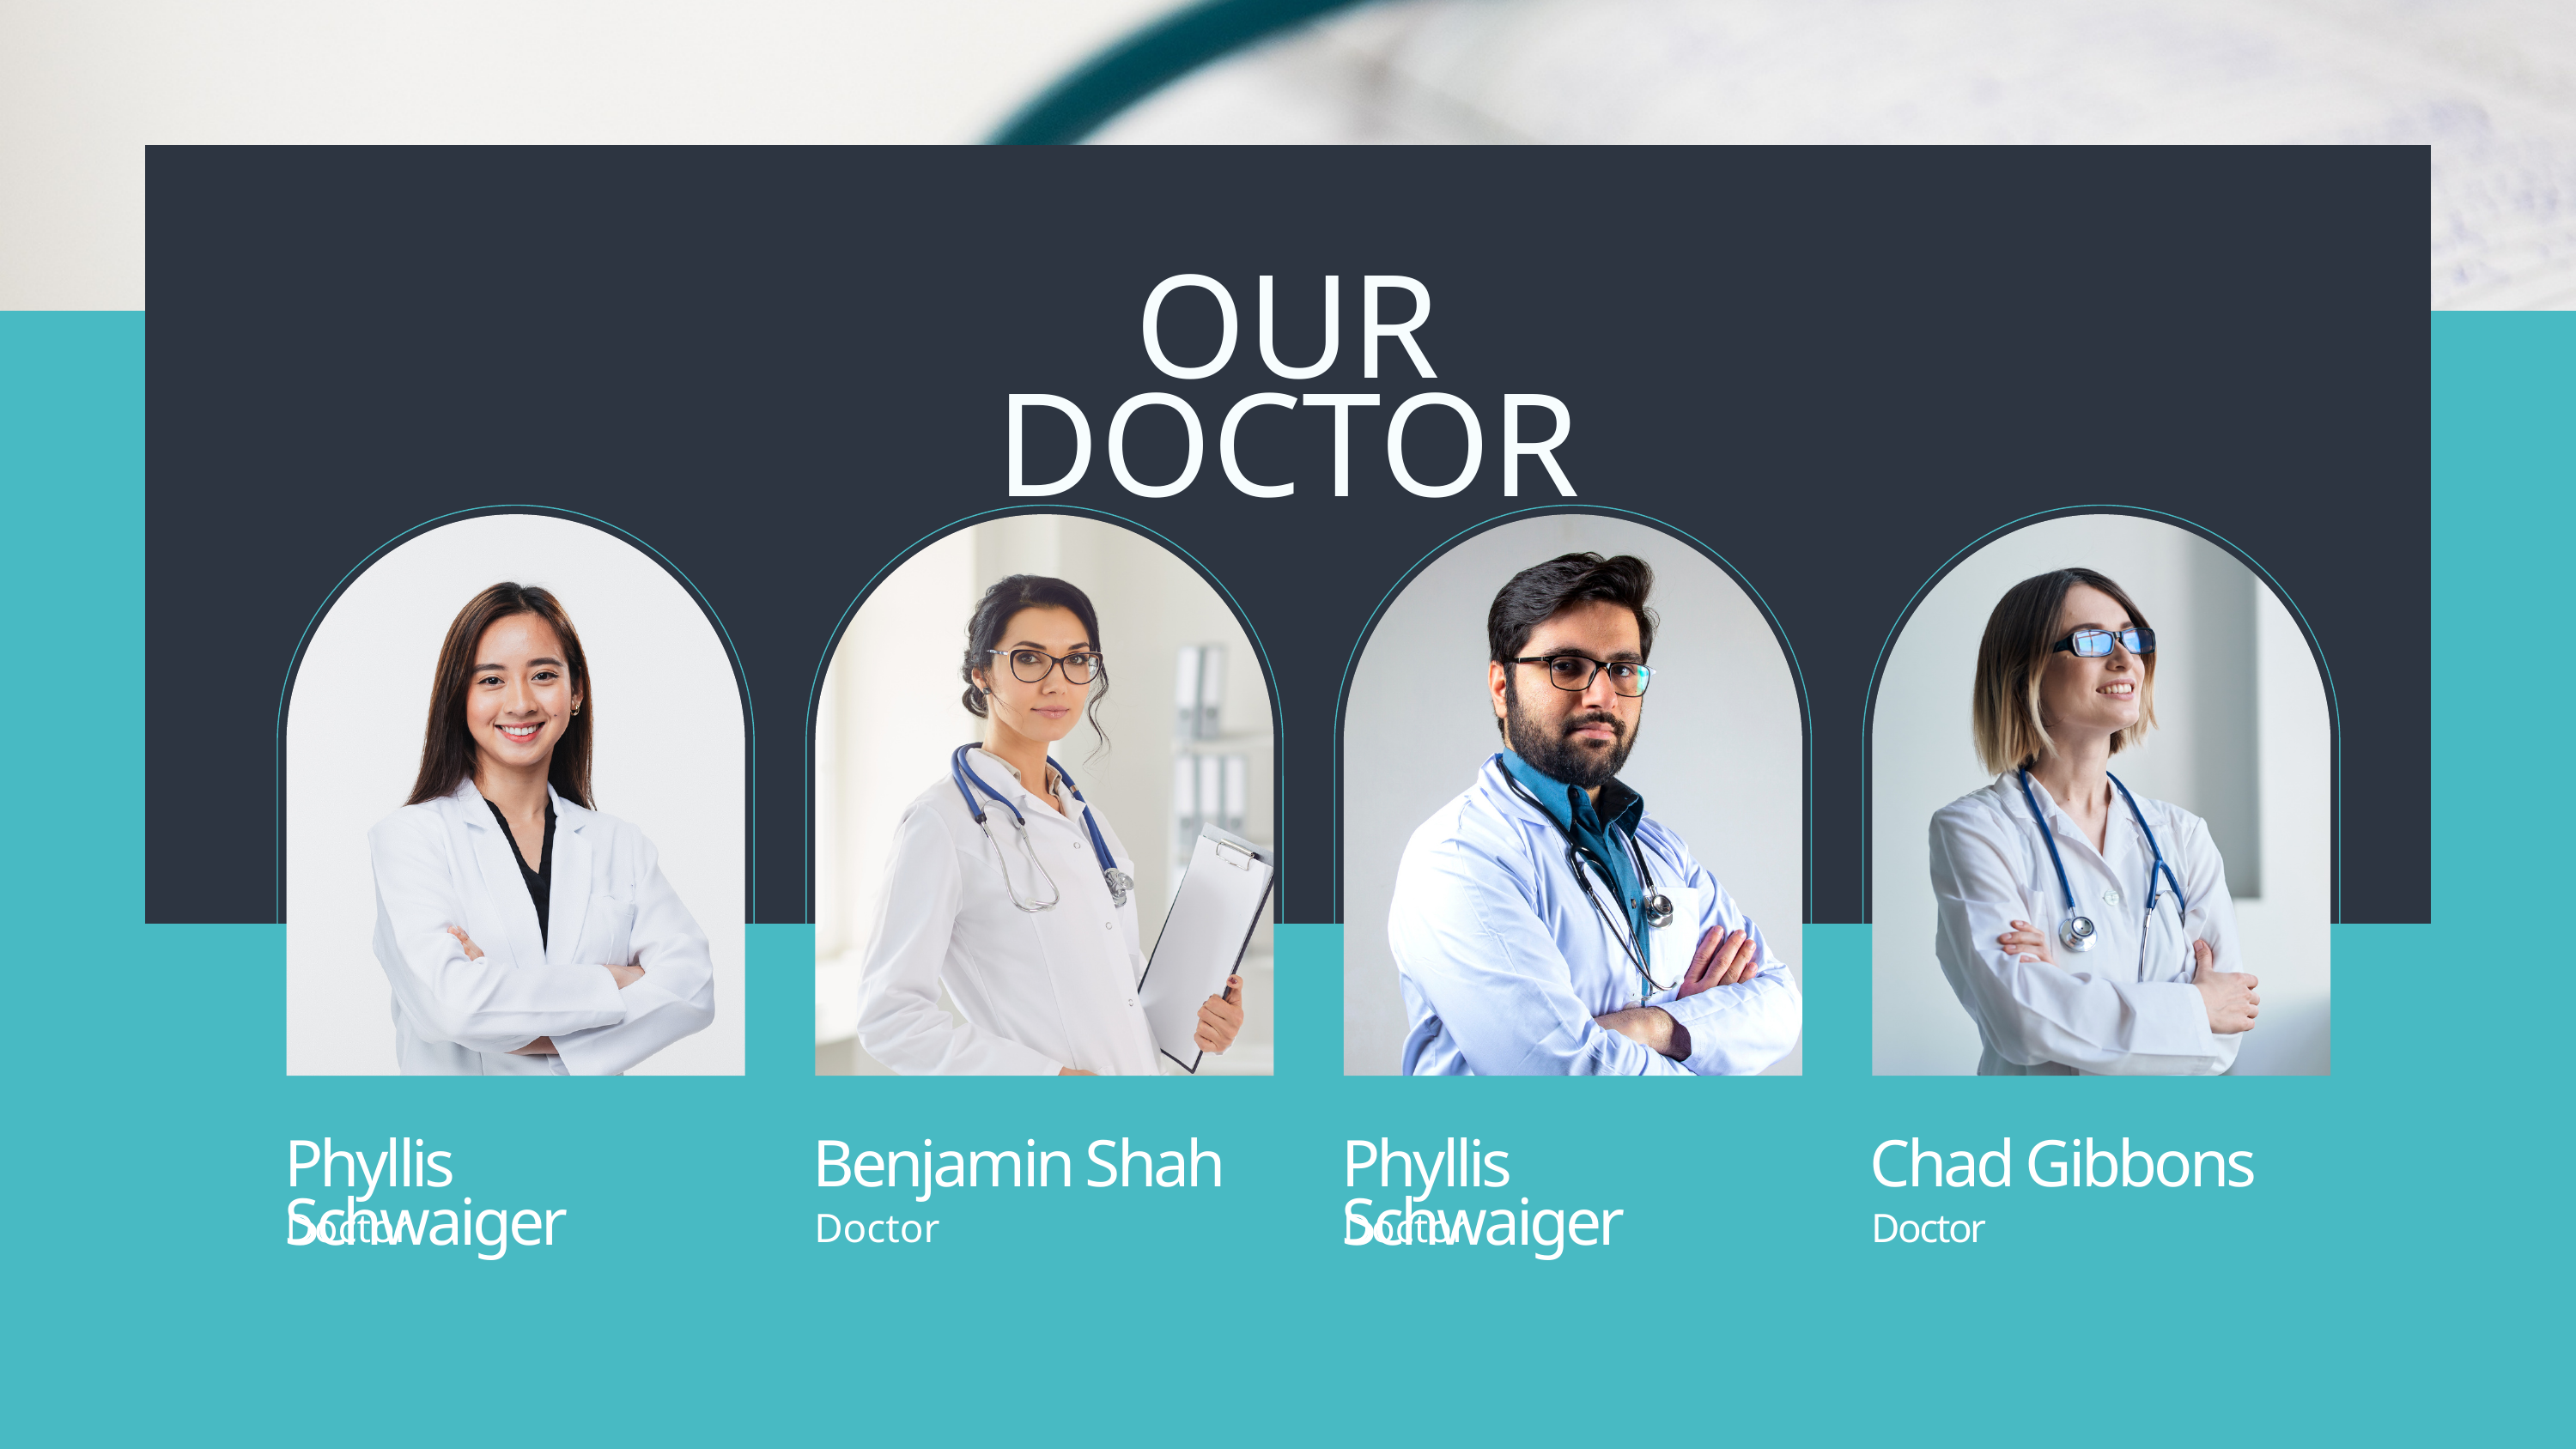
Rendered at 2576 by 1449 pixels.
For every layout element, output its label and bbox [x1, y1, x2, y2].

text_box [805, 503, 1285, 1087]
text_box [276, 503, 756, 1087]
text_box [1862, 503, 2342, 1087]
text_box [1333, 503, 1813, 1087]
text_box [0, 310, 2576, 1449]
text_box [144, 144, 2432, 925]
text_box [0, 0, 2576, 307]
